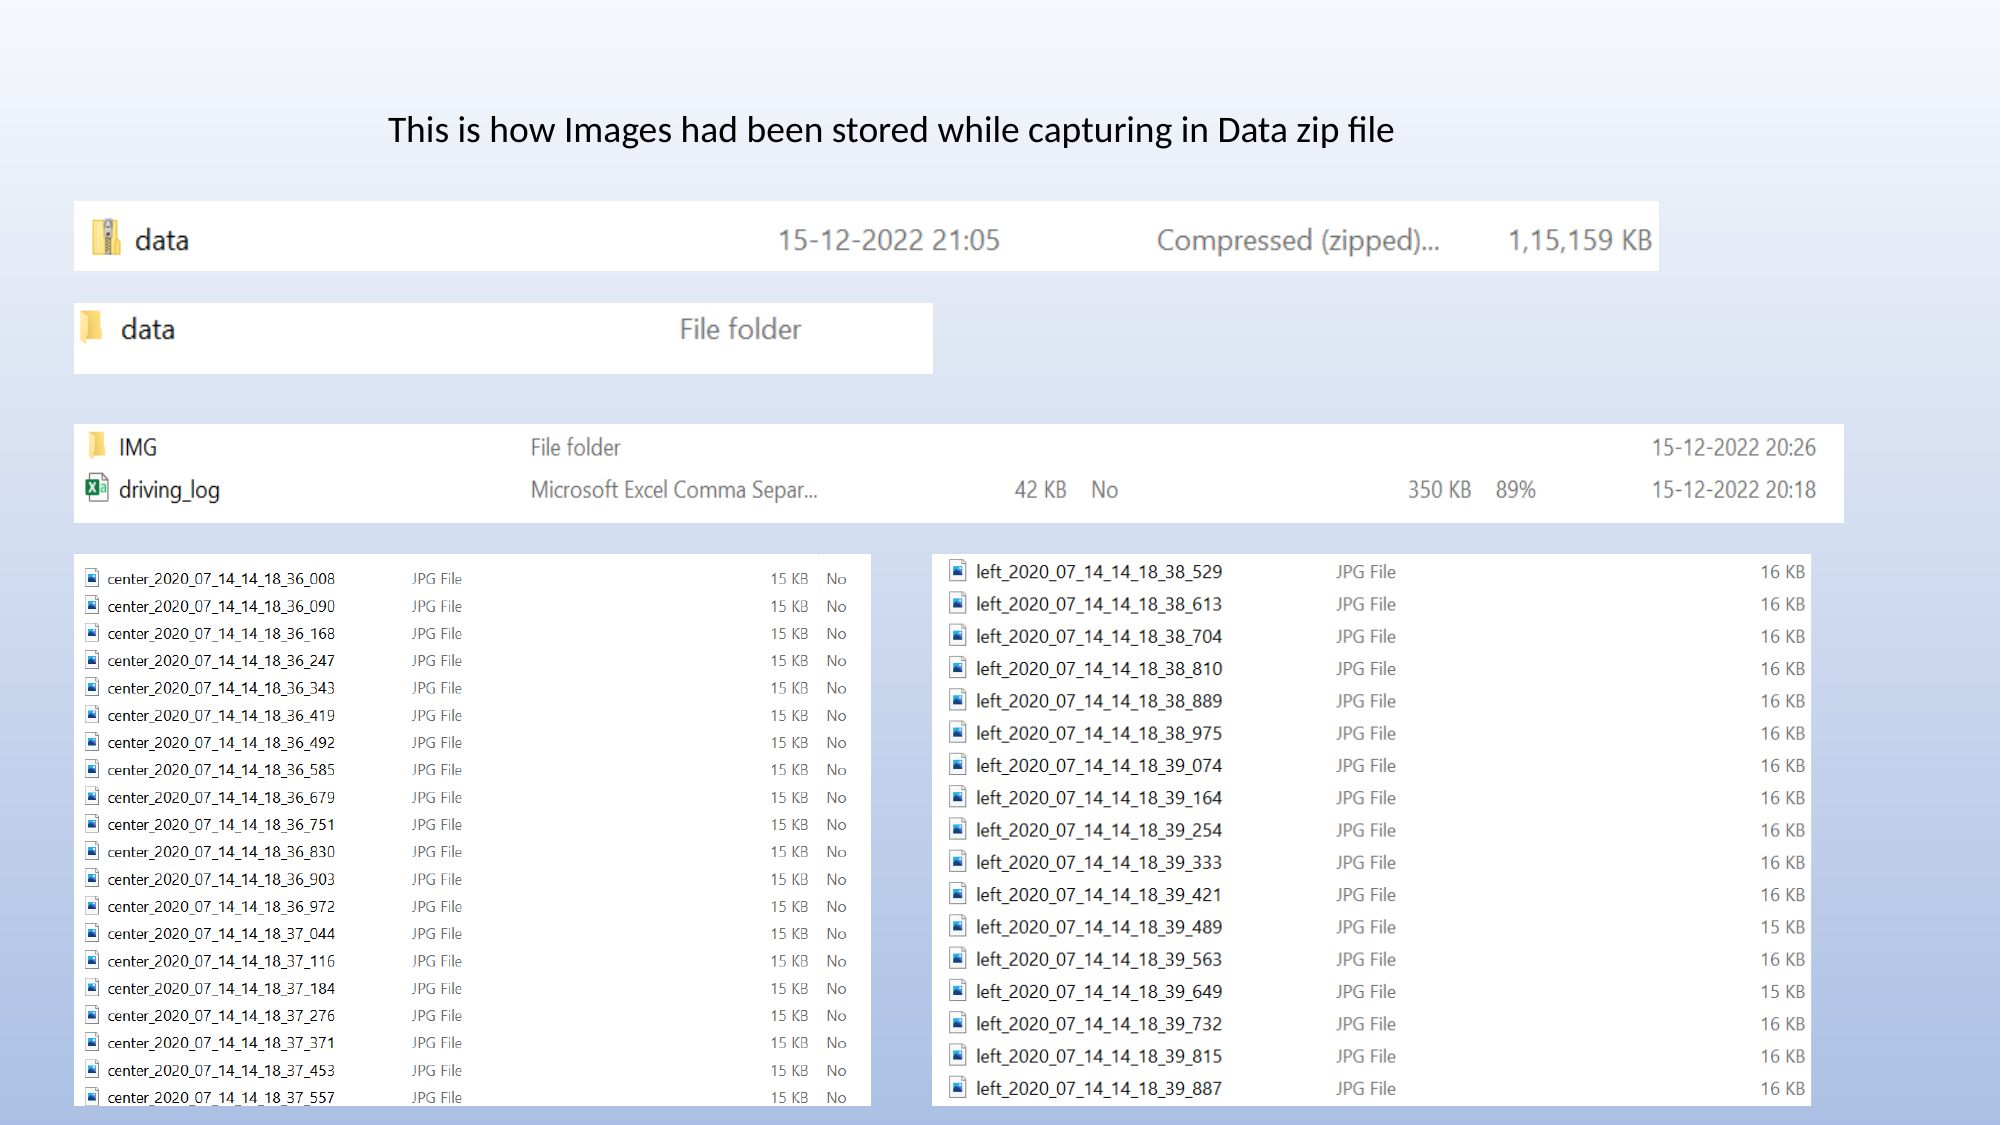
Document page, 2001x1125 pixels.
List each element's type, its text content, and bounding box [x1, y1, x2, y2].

picture [932, 554, 1812, 1107]
text_box This is how Images had been stored while capturing in Data zip file [373, 97, 1844, 203]
picture [74, 201, 1659, 271]
picture [74, 554, 871, 1107]
picture [74, 424, 1844, 523]
picture [74, 303, 933, 374]
